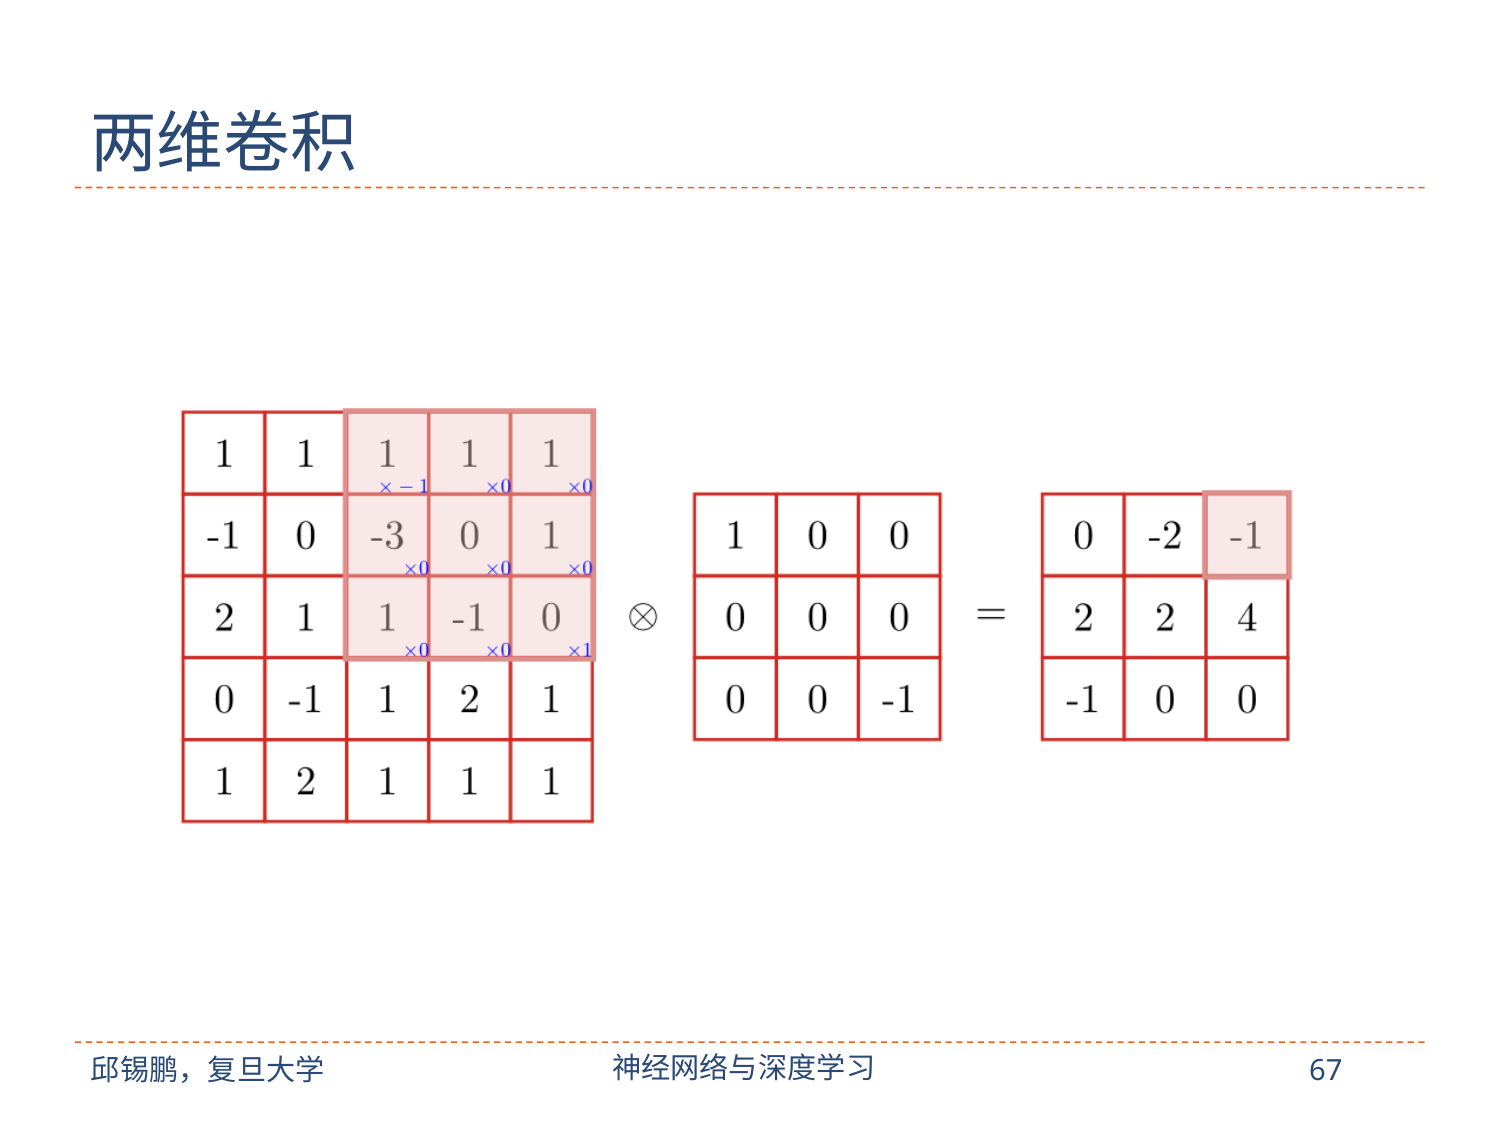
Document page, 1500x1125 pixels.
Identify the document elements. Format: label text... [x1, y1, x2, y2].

title 两维卷积 [75, 24, 1425, 188]
picture [149, 387, 1351, 832]
